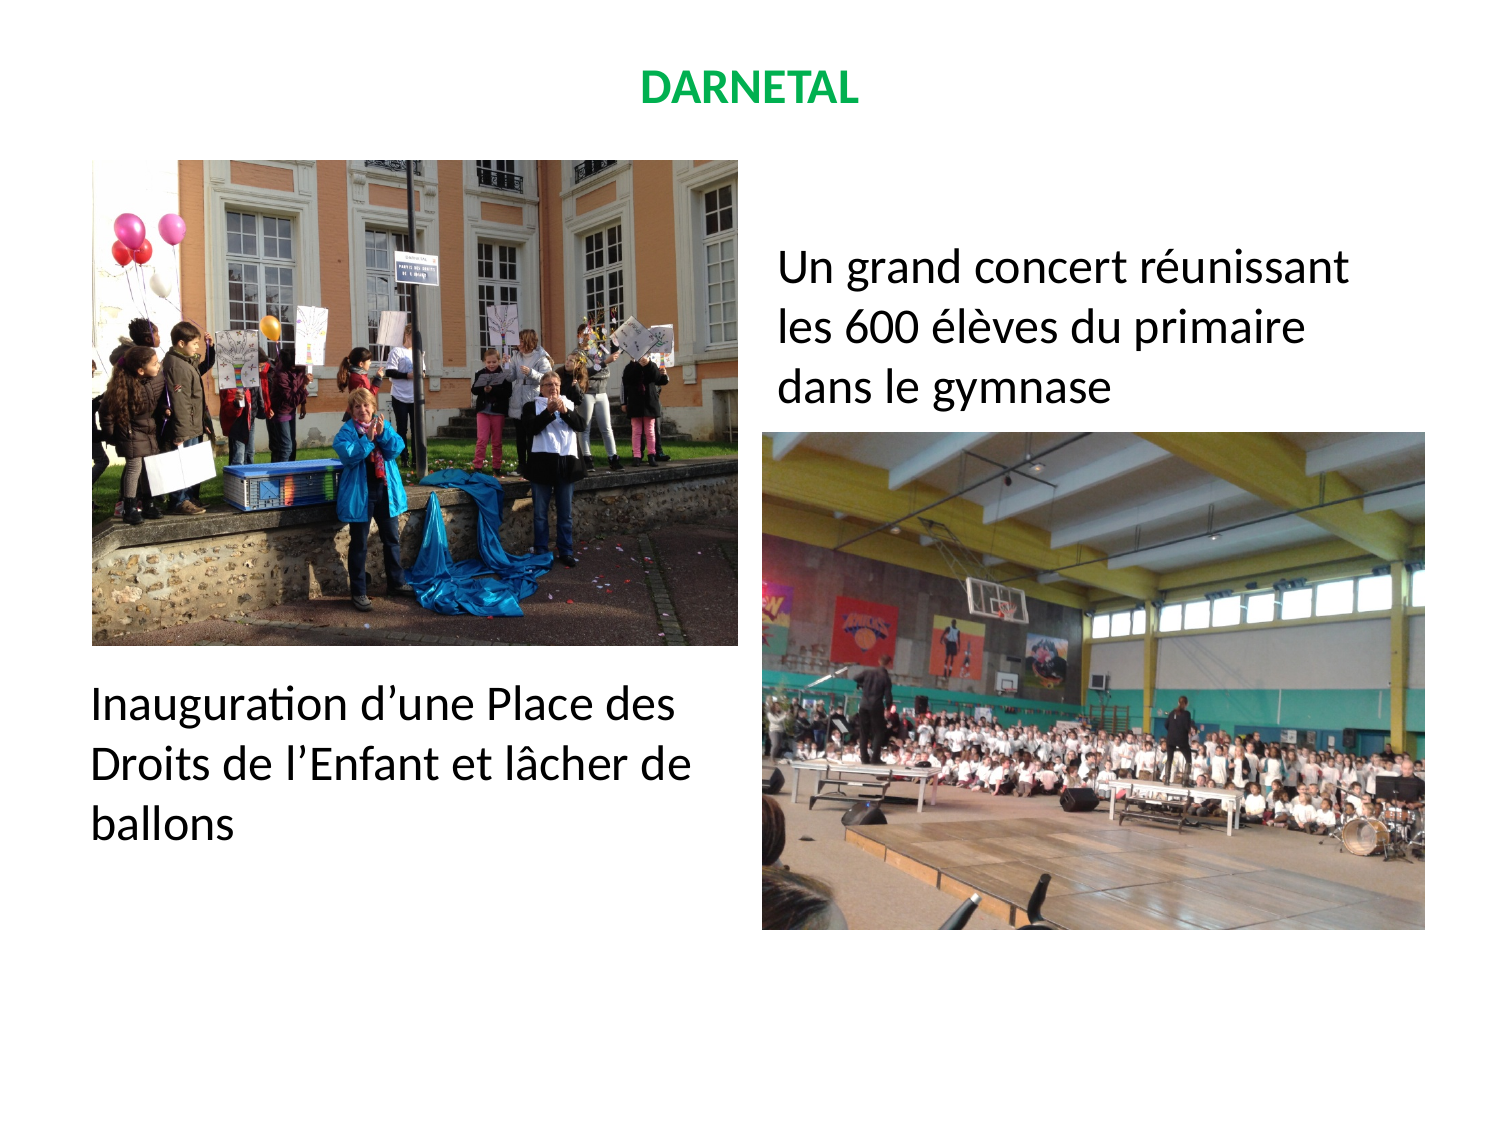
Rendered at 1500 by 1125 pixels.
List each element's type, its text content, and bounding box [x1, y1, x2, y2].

list Un grand concert réunissant les 600 élèves du primaire dans le gymnase [761, 219, 1425, 421]
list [91, 160, 738, 646]
list Inauguration d’une Place des Droits de l’Enfant et lâcher de ballons [75, 668, 738, 858]
title DARNETAL [75, 45, 1425, 233]
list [761, 432, 1425, 930]
